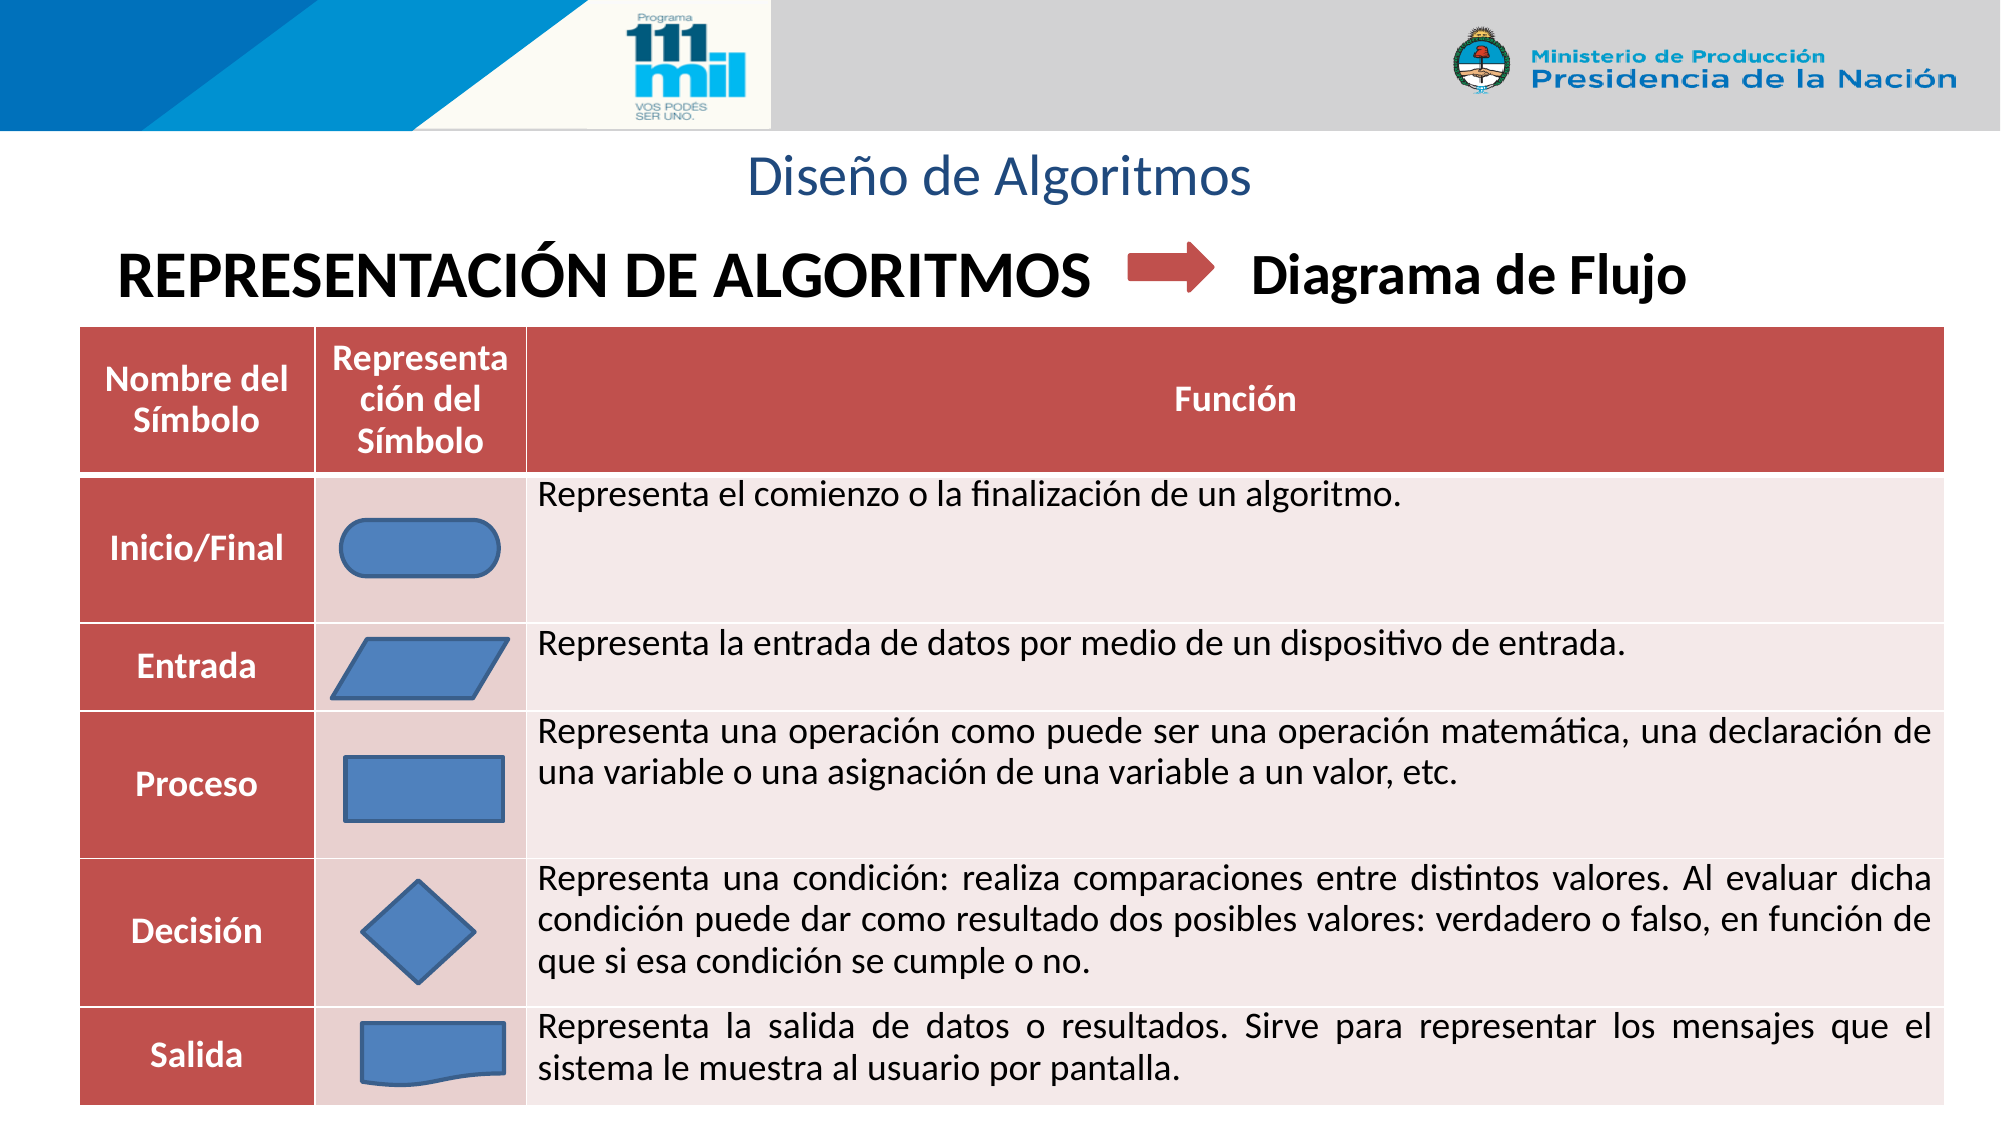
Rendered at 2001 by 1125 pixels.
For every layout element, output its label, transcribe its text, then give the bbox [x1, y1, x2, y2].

table_cell Representa una operación como puede ser una operación matemática, una declaración de una variable o una asignación de una variable a un valor, etc. [527, 712, 1944, 858]
text_box [329, 636, 511, 701]
table_header Nombre del Símbolo [80, 327, 314, 472]
picture [587, 1, 769, 129]
table_cell Salida [80, 1008, 314, 1105]
table_cell [316, 859, 526, 1006]
table_cell [316, 478, 526, 622]
table_cell Representa la entrada de datos por medio de un dispositivo de entrada. [527, 624, 1944, 710]
table_header Representación del Símbolo [316, 327, 526, 472]
text_box [343, 755, 505, 823]
table_cell Proceso [80, 712, 314, 858]
picture [1453, 26, 1956, 94]
table_cell Representa el comienzo o la finalización de un algoritmo. [527, 478, 1944, 622]
table_cell [316, 624, 526, 710]
table_cell Representa la salida de datos o resultados. Sirve para representar los mensajes que el sistema le muestra al usuario por pantalla. [527, 1008, 1944, 1105]
text_box [338, 517, 501, 579]
table_cell Representa una condición: realiza comparaciones entre distintos valores. Al evaluar dicha condición puede dar como resultado dos posibles valores: verdadero o falso, en función de que si esa condición se cumple o no. [527, 859, 1944, 1006]
table_cell [316, 712, 526, 858]
text_box [360, 878, 477, 986]
table_cell Decisión [80, 859, 314, 1006]
table_cell [316, 1008, 526, 1105]
table_cell Inicio/Final [80, 478, 314, 622]
table_header Función [527, 327, 1944, 472]
table_cell Entrada [80, 624, 314, 710]
text_box [359, 1021, 507, 1088]
text_box [1127, 241, 1215, 293]
text_box Diagrama de Flujo [1236, 228, 1912, 314]
text_box REPRESENTACIÓN DE ALGORITMOS [102, 223, 1262, 318]
text_box Diseño de Algoritmos [325, 137, 1675, 208]
